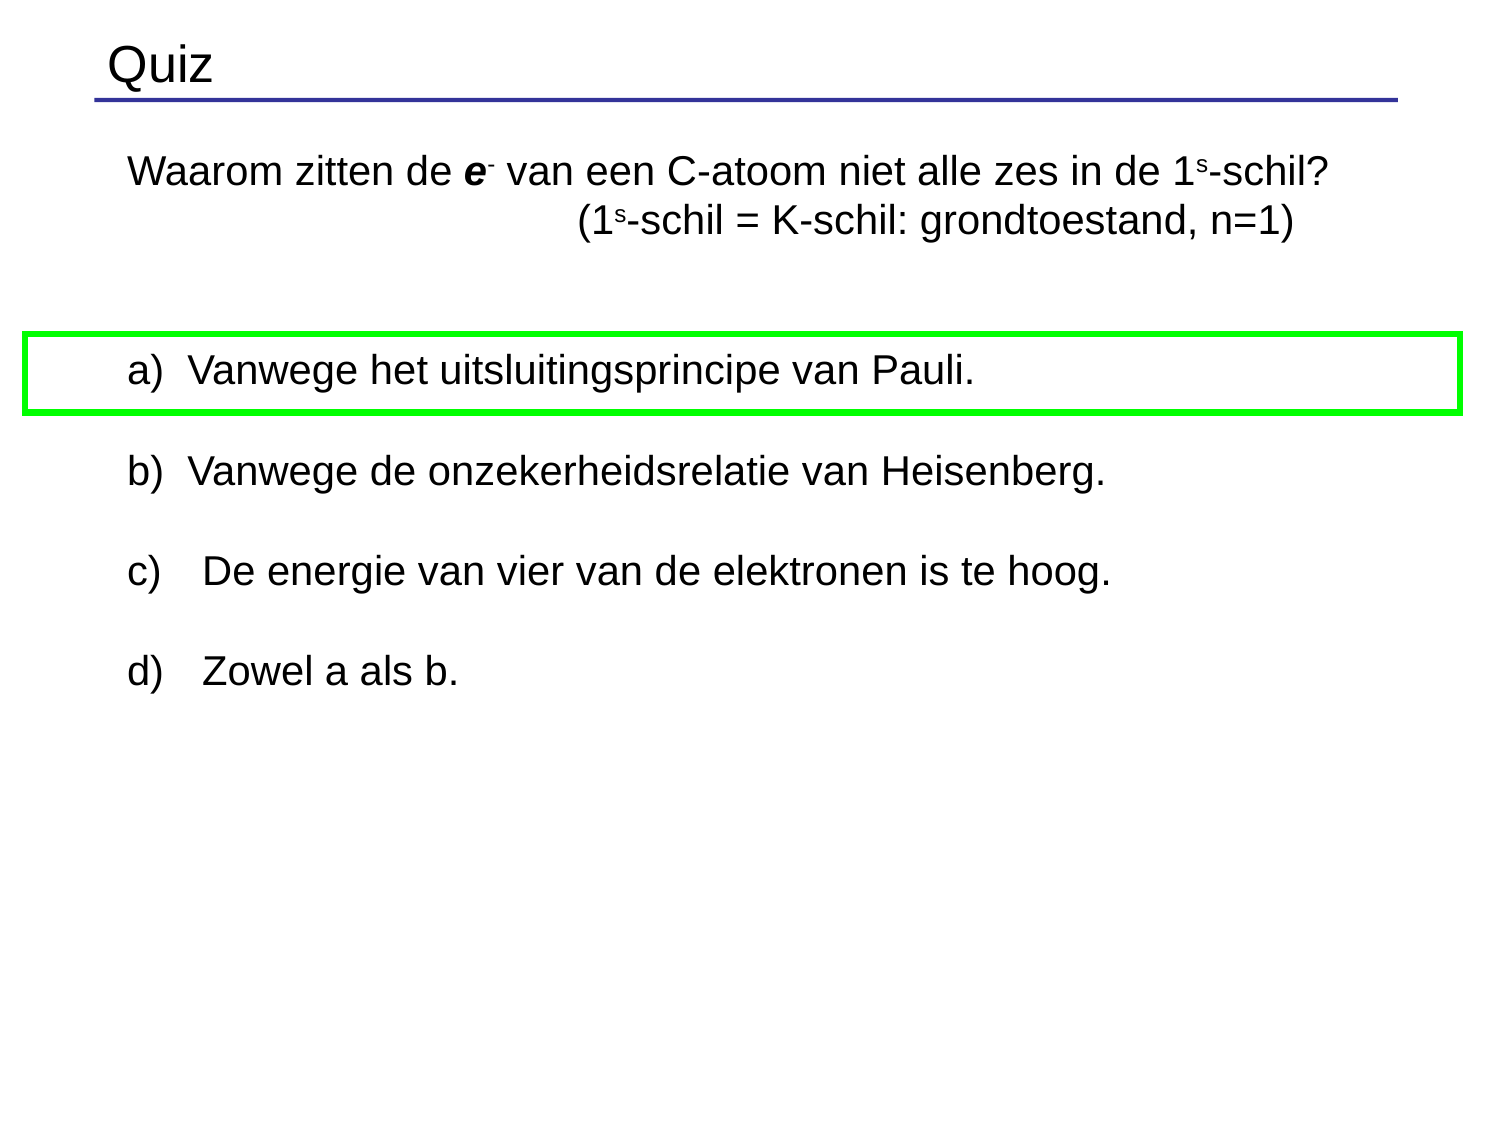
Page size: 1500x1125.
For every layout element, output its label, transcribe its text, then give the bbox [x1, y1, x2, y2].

text_box Quiz [93, 11, 1411, 112]
text_box [24, 333, 1460, 413]
text_box Waarom zitten de e- van een C-atoom niet alle zes in de 1s-schil? (1s-schil = K-schil: grondtoestand, n=1) a) Vanwege het uitsluitingsprincipe van Pauli. b) Vanwege de onzekerheidsrelatie van Heisenberg. De energie van vier van de elektronen is te hoog. Zowel a als b. [112, 135, 1471, 1100]
